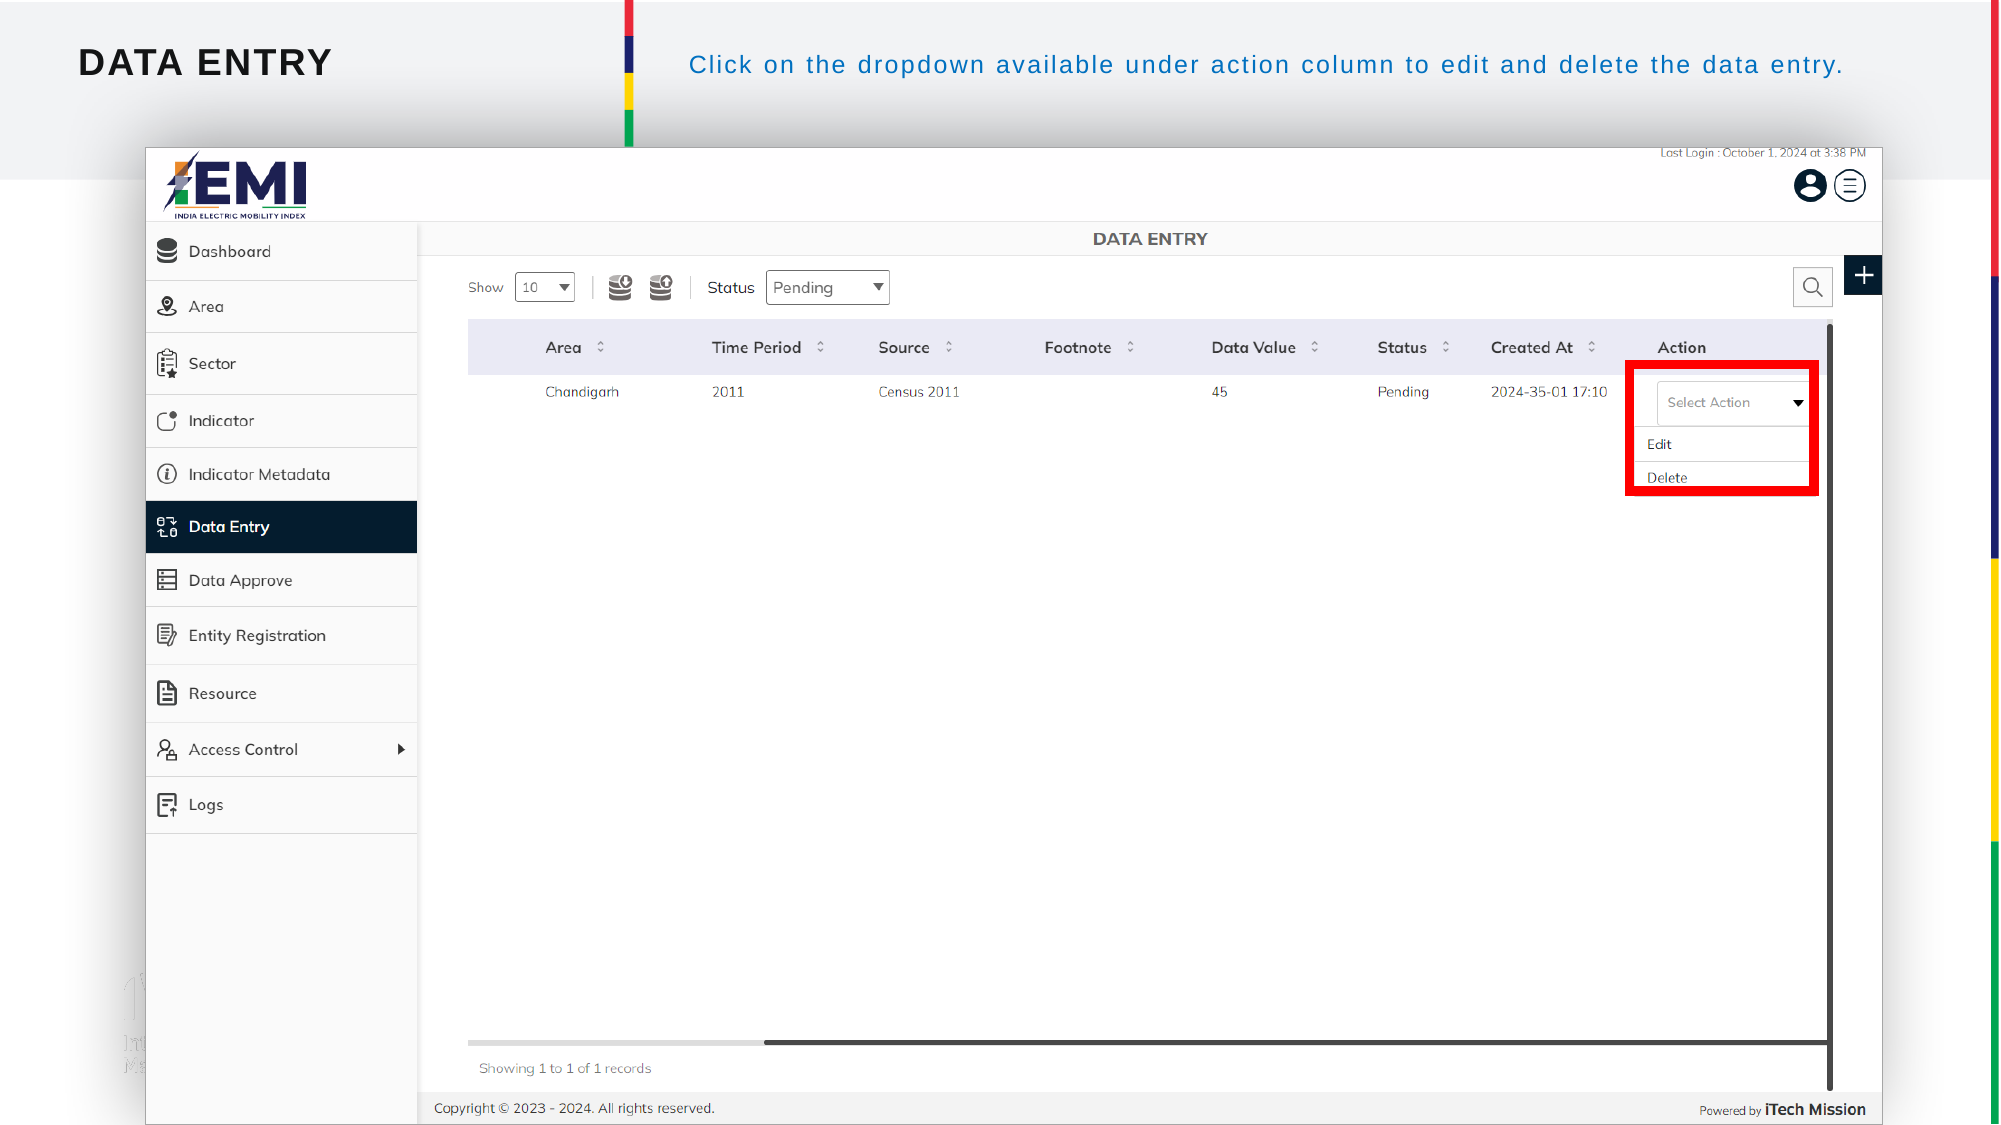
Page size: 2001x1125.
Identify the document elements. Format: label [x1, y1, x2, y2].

text_box [624, 0, 634, 147]
picture [124, 147, 1883, 1125]
text_box [0, 1, 624, 181]
text_box [634, 1, 1991, 181]
text_box [63, 37, 624, 91]
text_box [1991, 0, 1999, 1124]
text_box [634, 37, 1883, 91]
